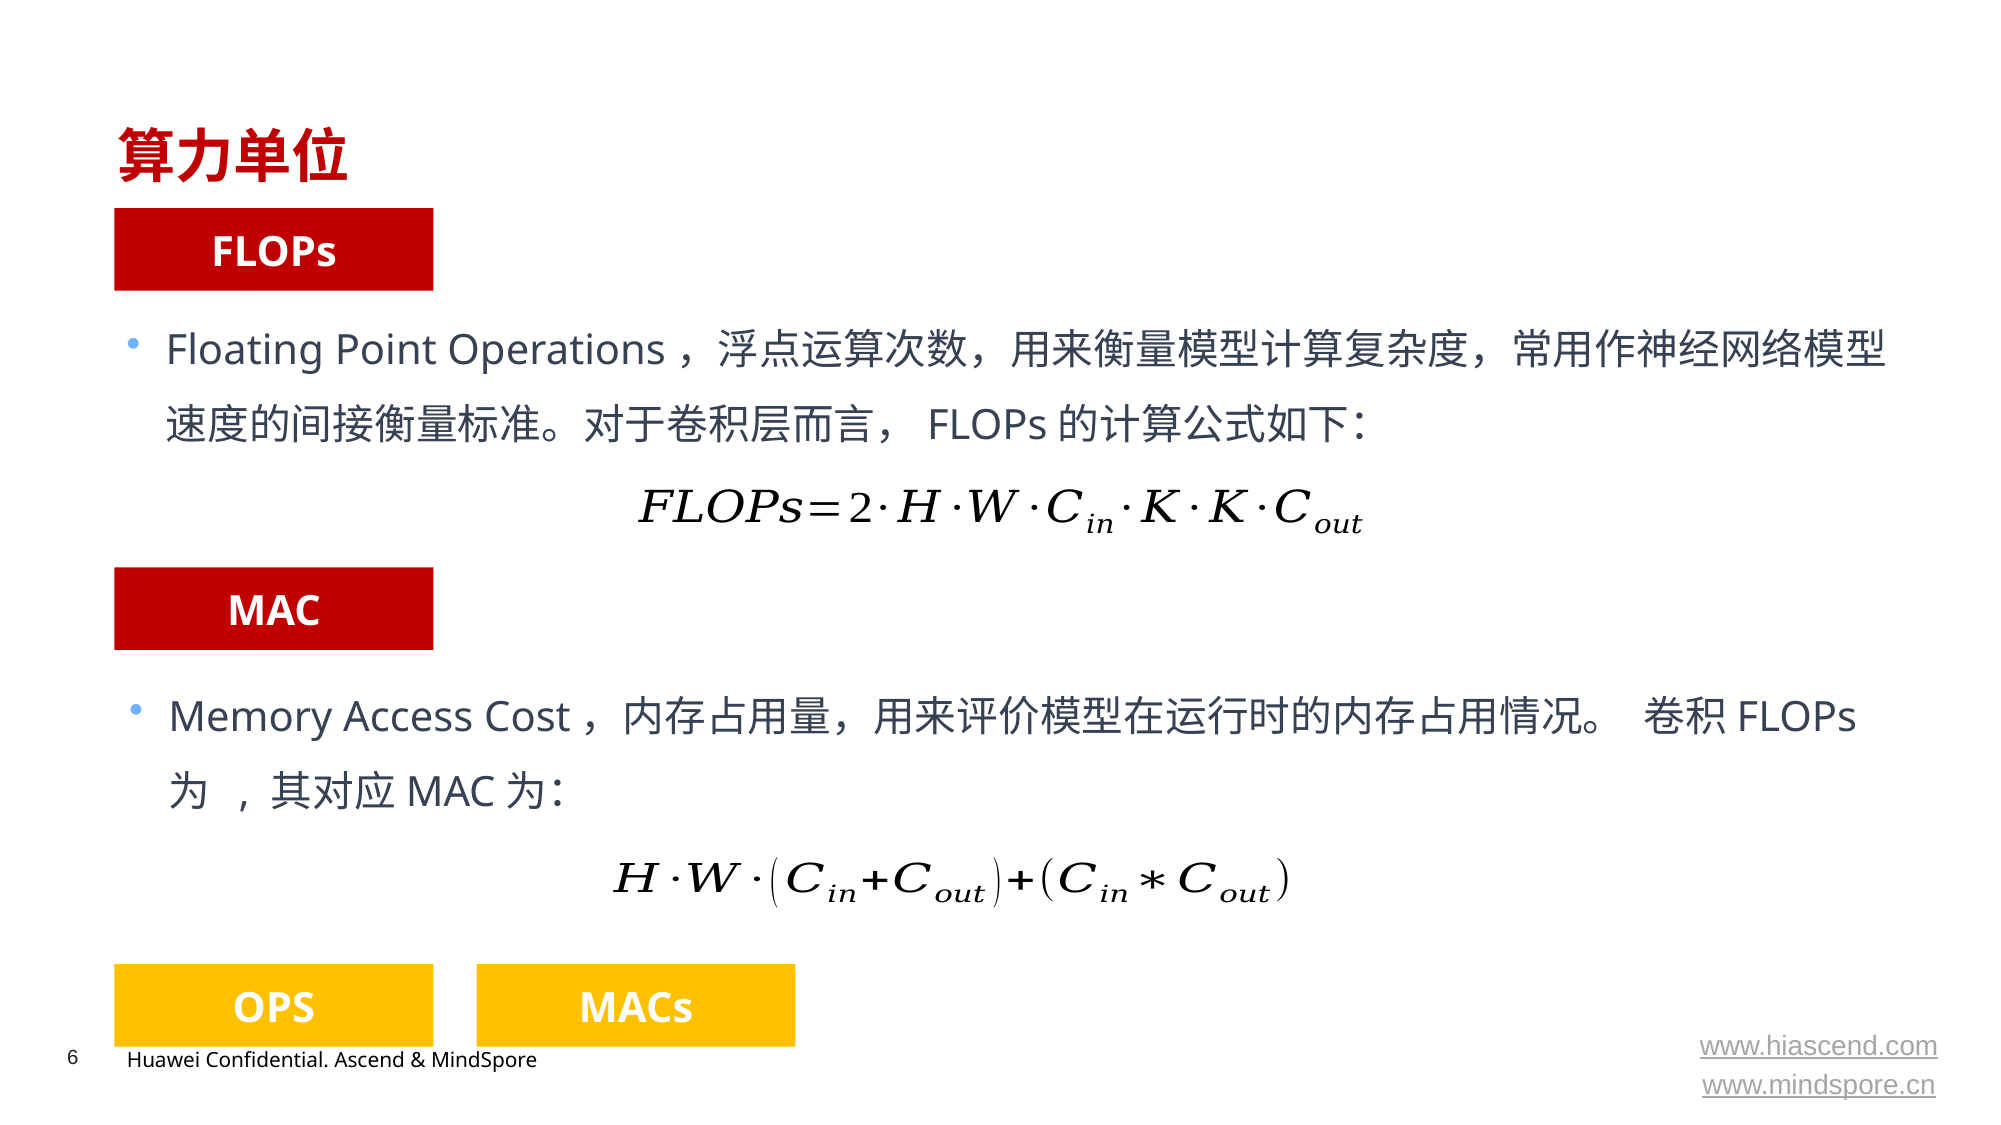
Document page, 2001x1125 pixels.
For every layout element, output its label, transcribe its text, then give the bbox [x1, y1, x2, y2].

text_box MACs [476, 964, 796, 1047]
text_box FLOPs [114, 208, 434, 291]
text_box OPS [114, 964, 434, 1047]
title 算力单位 [102, 111, 1901, 209]
text_box MAC [114, 567, 434, 650]
list Floating Point Operations，浮点运算次数，用来衡量模型计算复杂度，常用作神经网络模型速度的间接衡量标准。对于卷积层而言，FLOPs的计算公式如下： [111, 290, 1911, 457]
